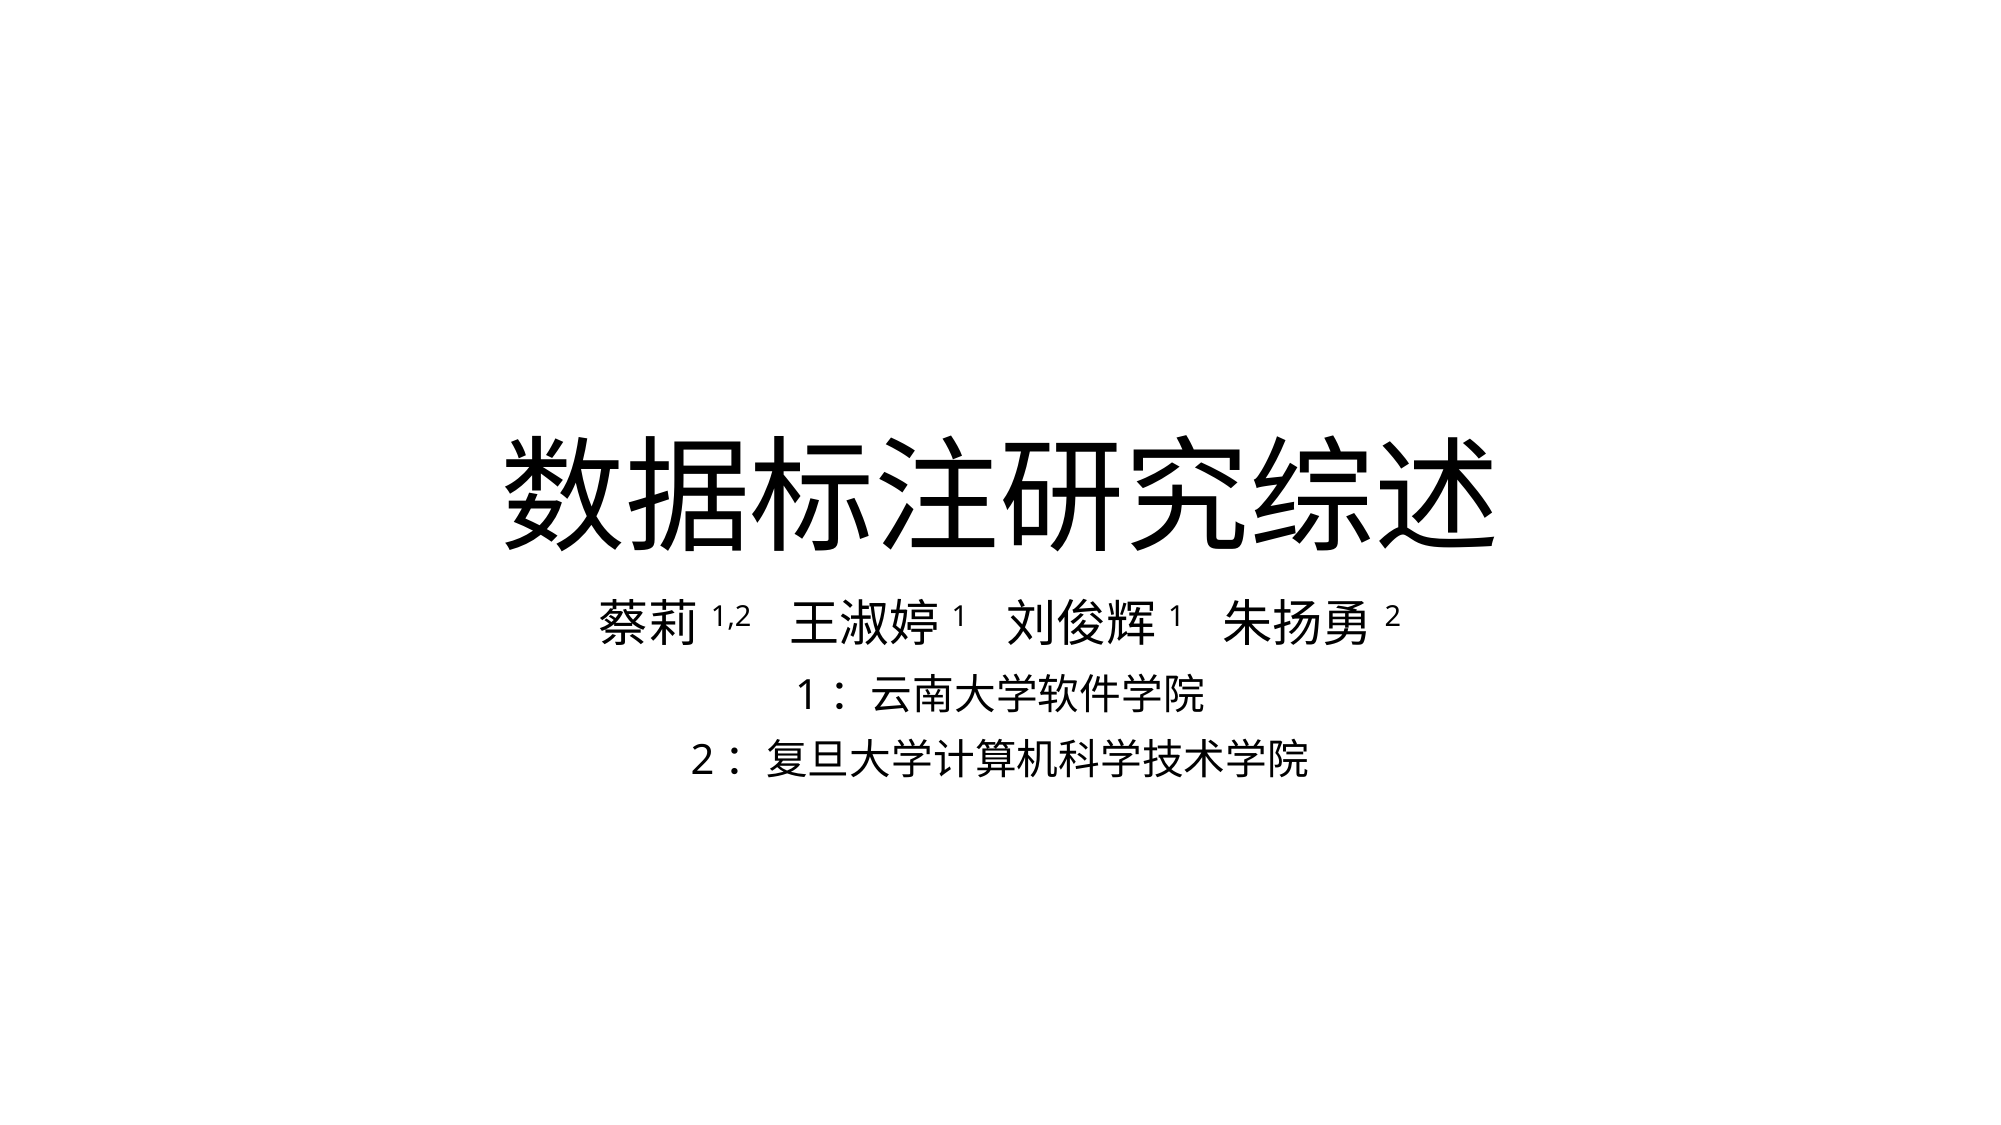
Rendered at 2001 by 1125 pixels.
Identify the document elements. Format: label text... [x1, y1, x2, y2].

title 数据标注研究综述 [249, 184, 1750, 576]
subtitle 蔡莉1,2 王淑婷1 刘俊辉1 朱扬勇2 1：云南大学软件学院 2：复旦大学计算机科学技术学院 [249, 590, 1750, 863]
